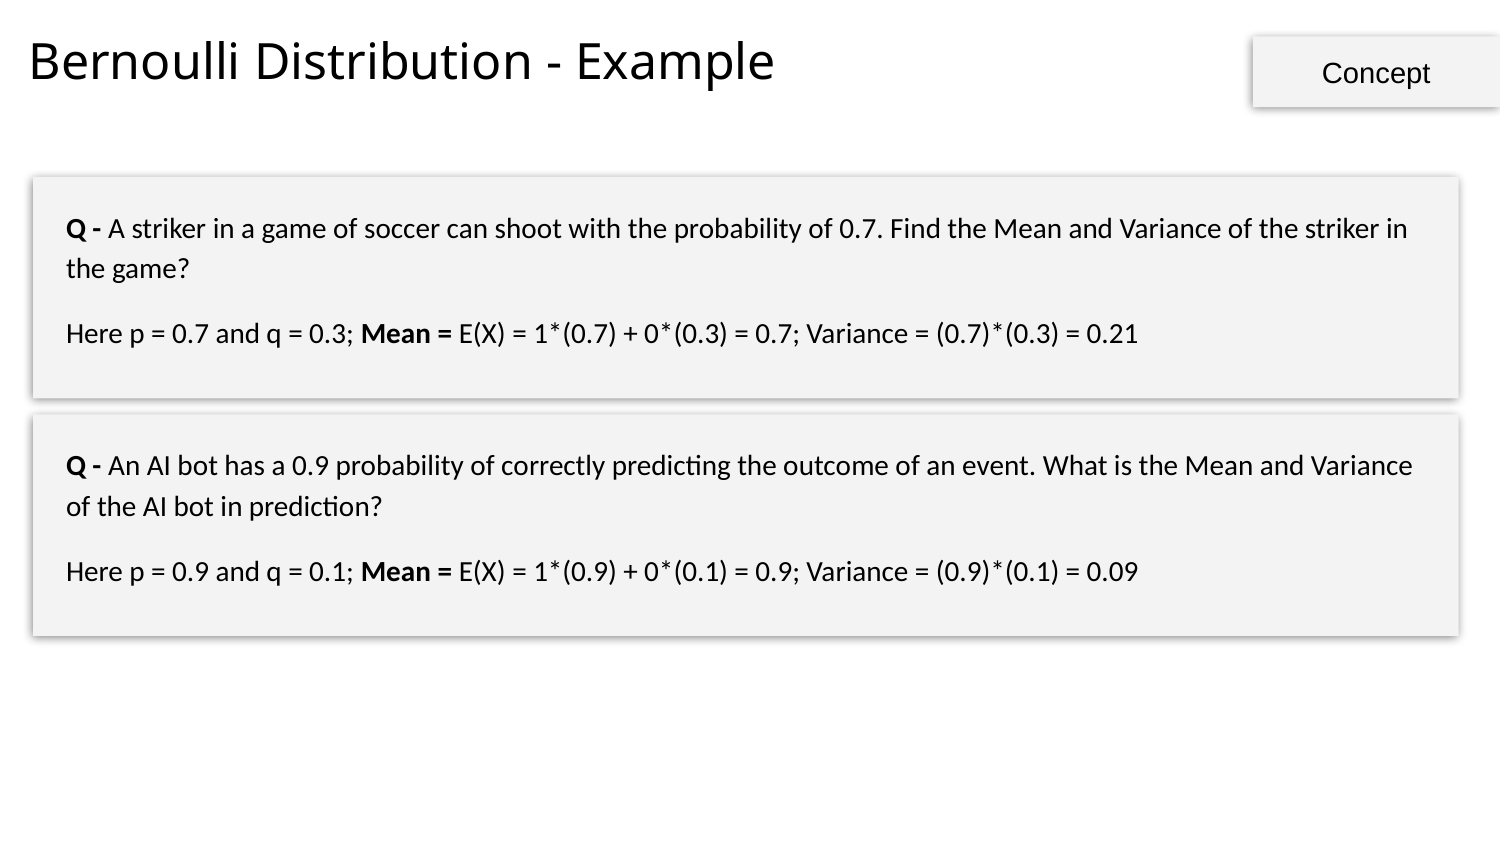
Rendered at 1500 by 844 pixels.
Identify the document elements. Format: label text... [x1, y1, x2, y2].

list Q - A striker in a game of soccer can shoot with the probability of 0.7. Find the Mean and Variance of the striker in the game? Here p = 0.7 and q = 0.3; Mean = E(X) = 1*(0.7) + 0*(0.3) = 0.7; Variance = (0.7)*(0.3) = 0.21 [51, 189, 1449, 378]
text_box Concept [1252, 36, 1500, 108]
list Q - An AI bot has a 0.9 probability of correctly predicting the outcome of an event. What is the Mean and Variance of the AI bot in prediction? Here p = 0.9 and q = 0.1; Mean = E(X) = 1*(0.9) + 0*(0.1) = 0.9; Variance = (0.9)*(0.1) = 0.09 [51, 426, 1449, 615]
title Bernoulli Distribution - Example [13, 10, 876, 105]
text_box [33, 176, 1459, 399]
text_box [33, 414, 1459, 636]
